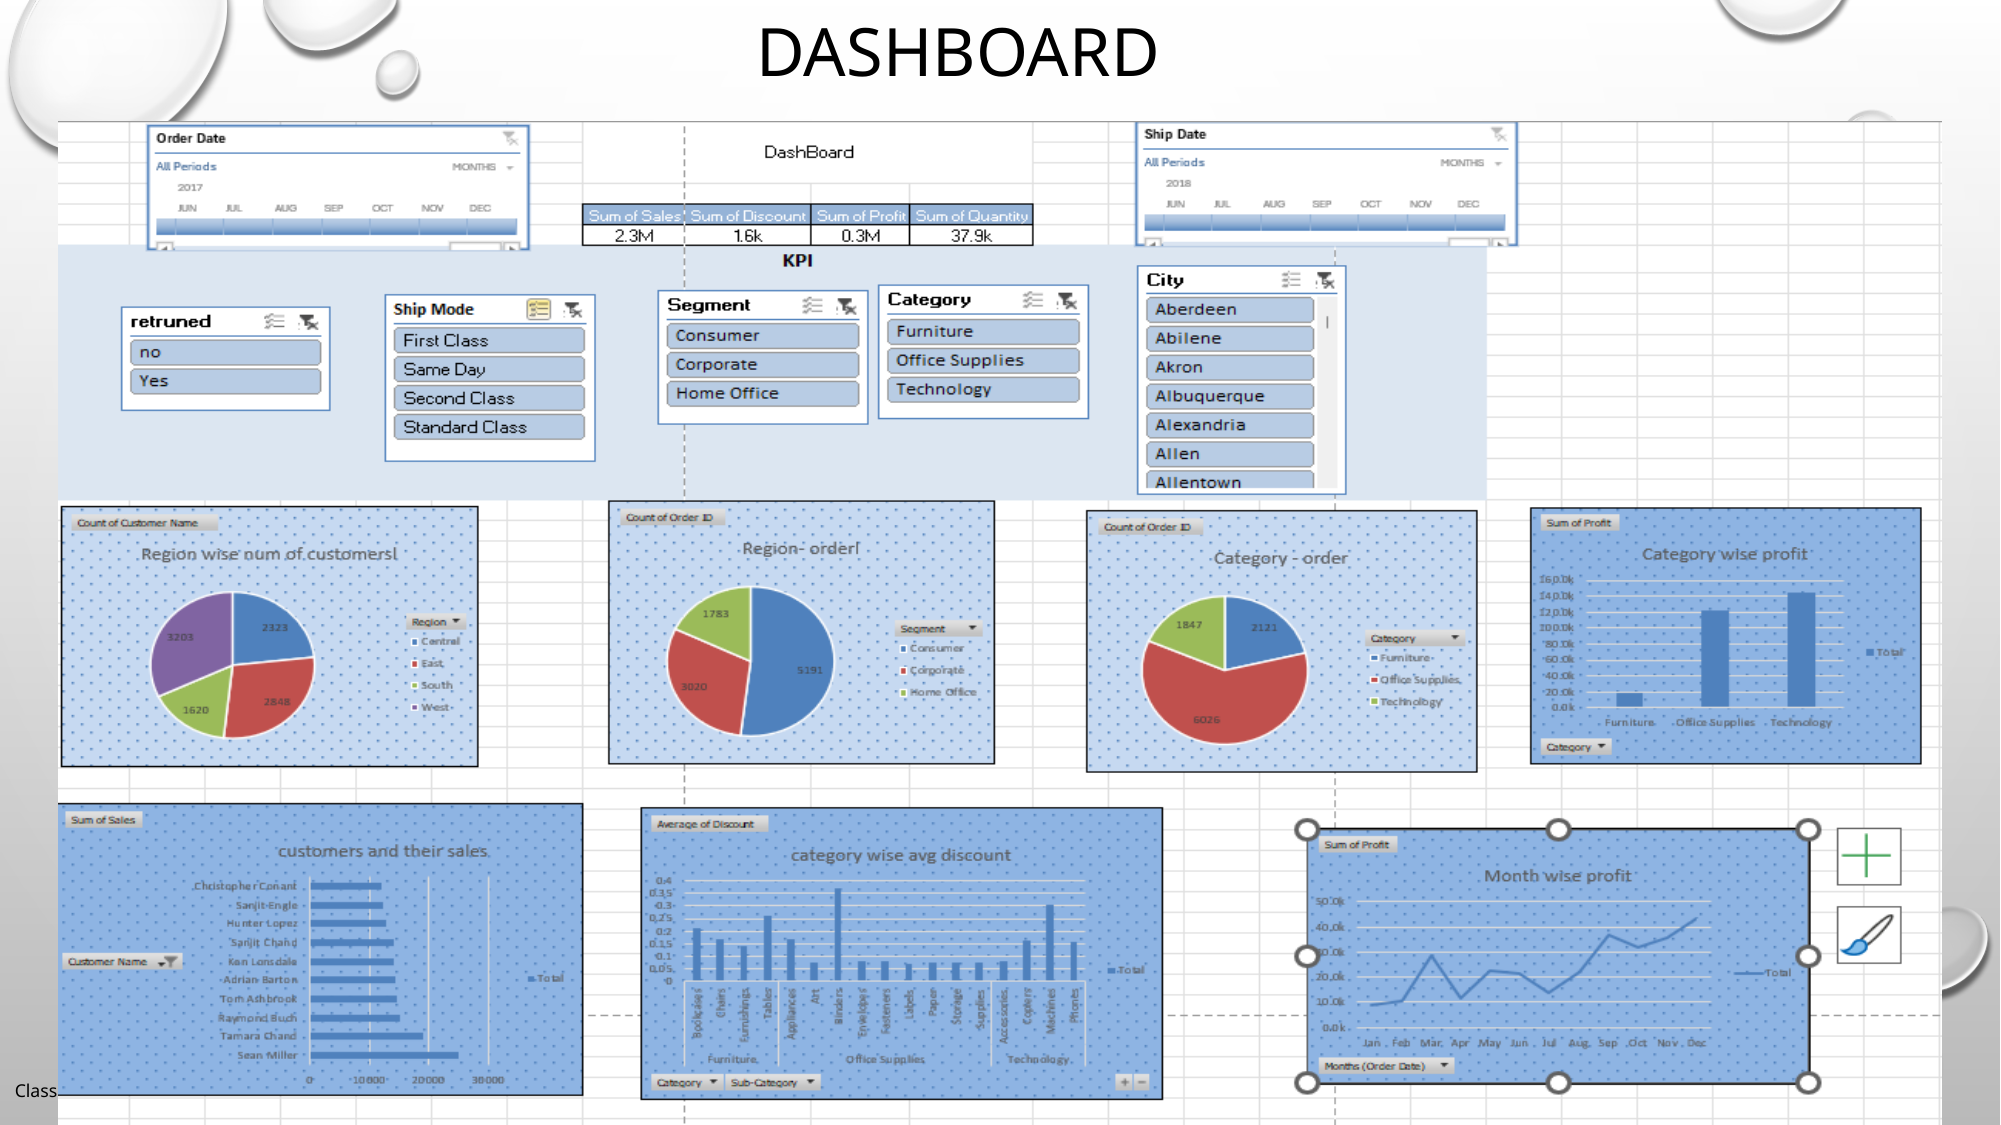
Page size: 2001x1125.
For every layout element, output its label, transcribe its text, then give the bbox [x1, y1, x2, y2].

title DashBoard [108, 11, 1809, 99]
picture [0, 0, 2000, 1125]
